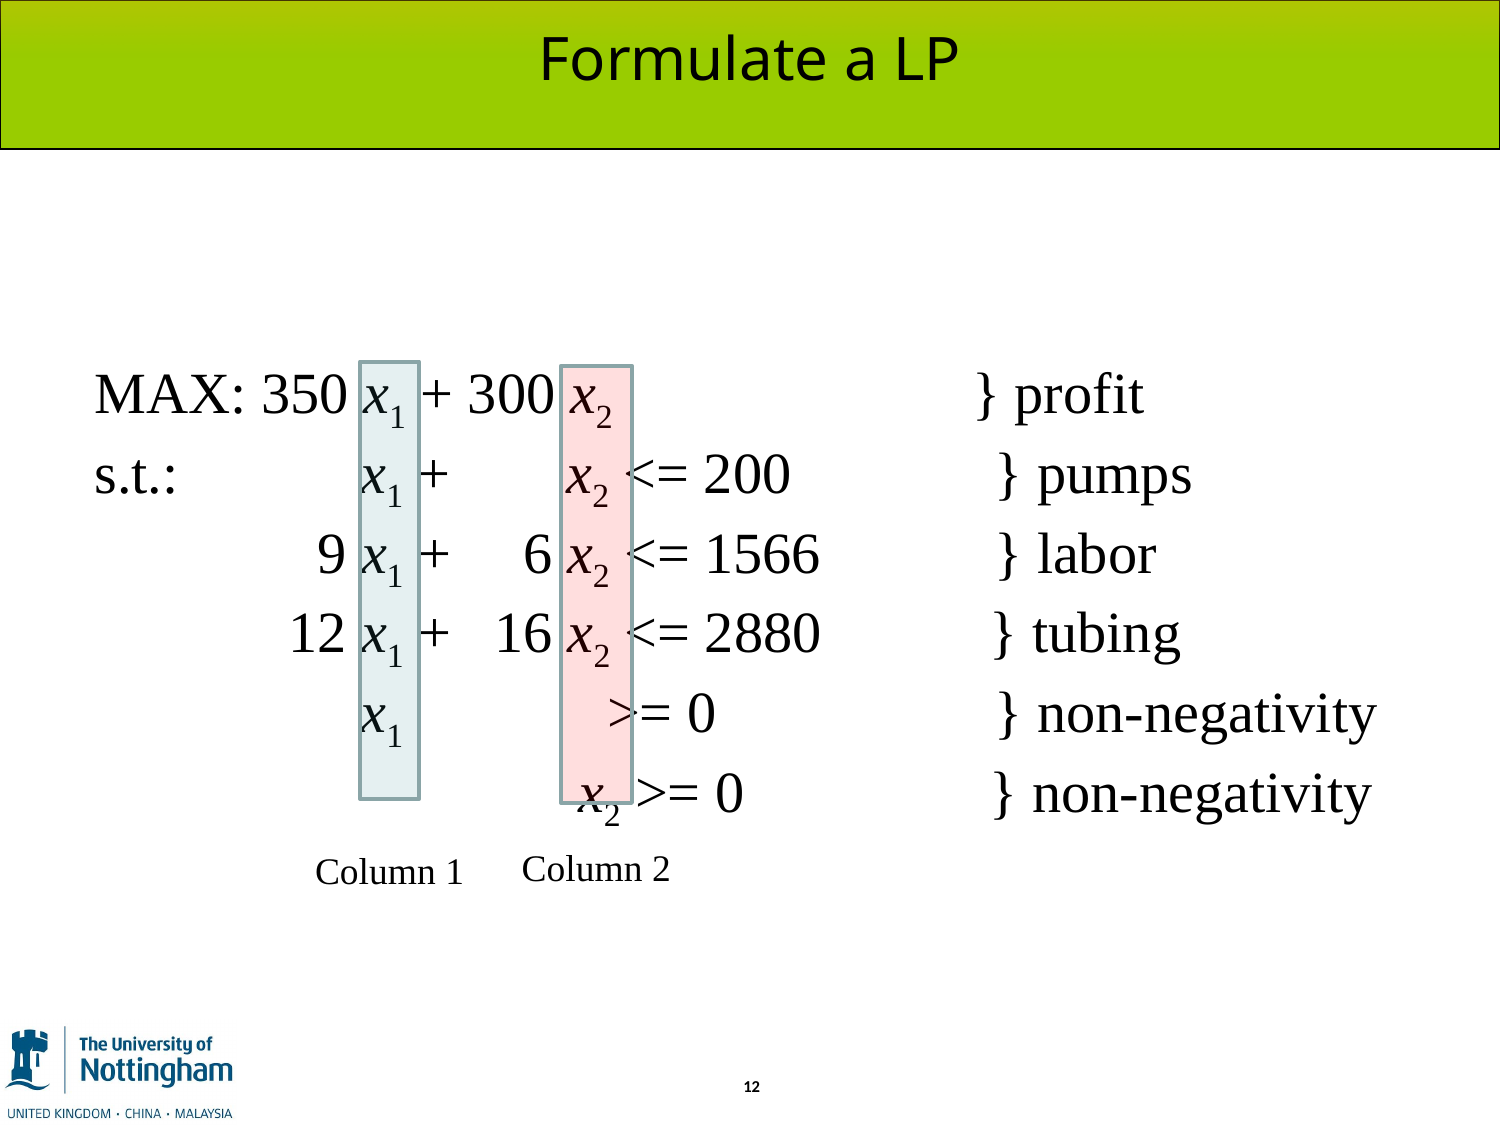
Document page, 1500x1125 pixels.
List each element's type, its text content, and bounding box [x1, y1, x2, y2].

text_box Column 2 [506, 837, 686, 897]
slide_number 12 [715, 1068, 785, 1110]
picture [0, 1019, 237, 1125]
title Formulate a LP [12, 12, 1488, 100]
text_box Column 1 [300, 839, 480, 900]
text_box MAX: 350 x1 + 300 x2 } profit s.t.: x1 + x2 <= 200 } pumps 9 x1 + 6 x2 <= 1566 } labor 12 x1 + 16 x2 <= 2880 } tubing x1 >= 0 } non-negativity x2 >= 0 } non-negativity [79, 347, 1500, 898]
text_box [358, 360, 421, 801]
picture [0, 0, 1500, 213]
text_box [559, 364, 634, 805]
